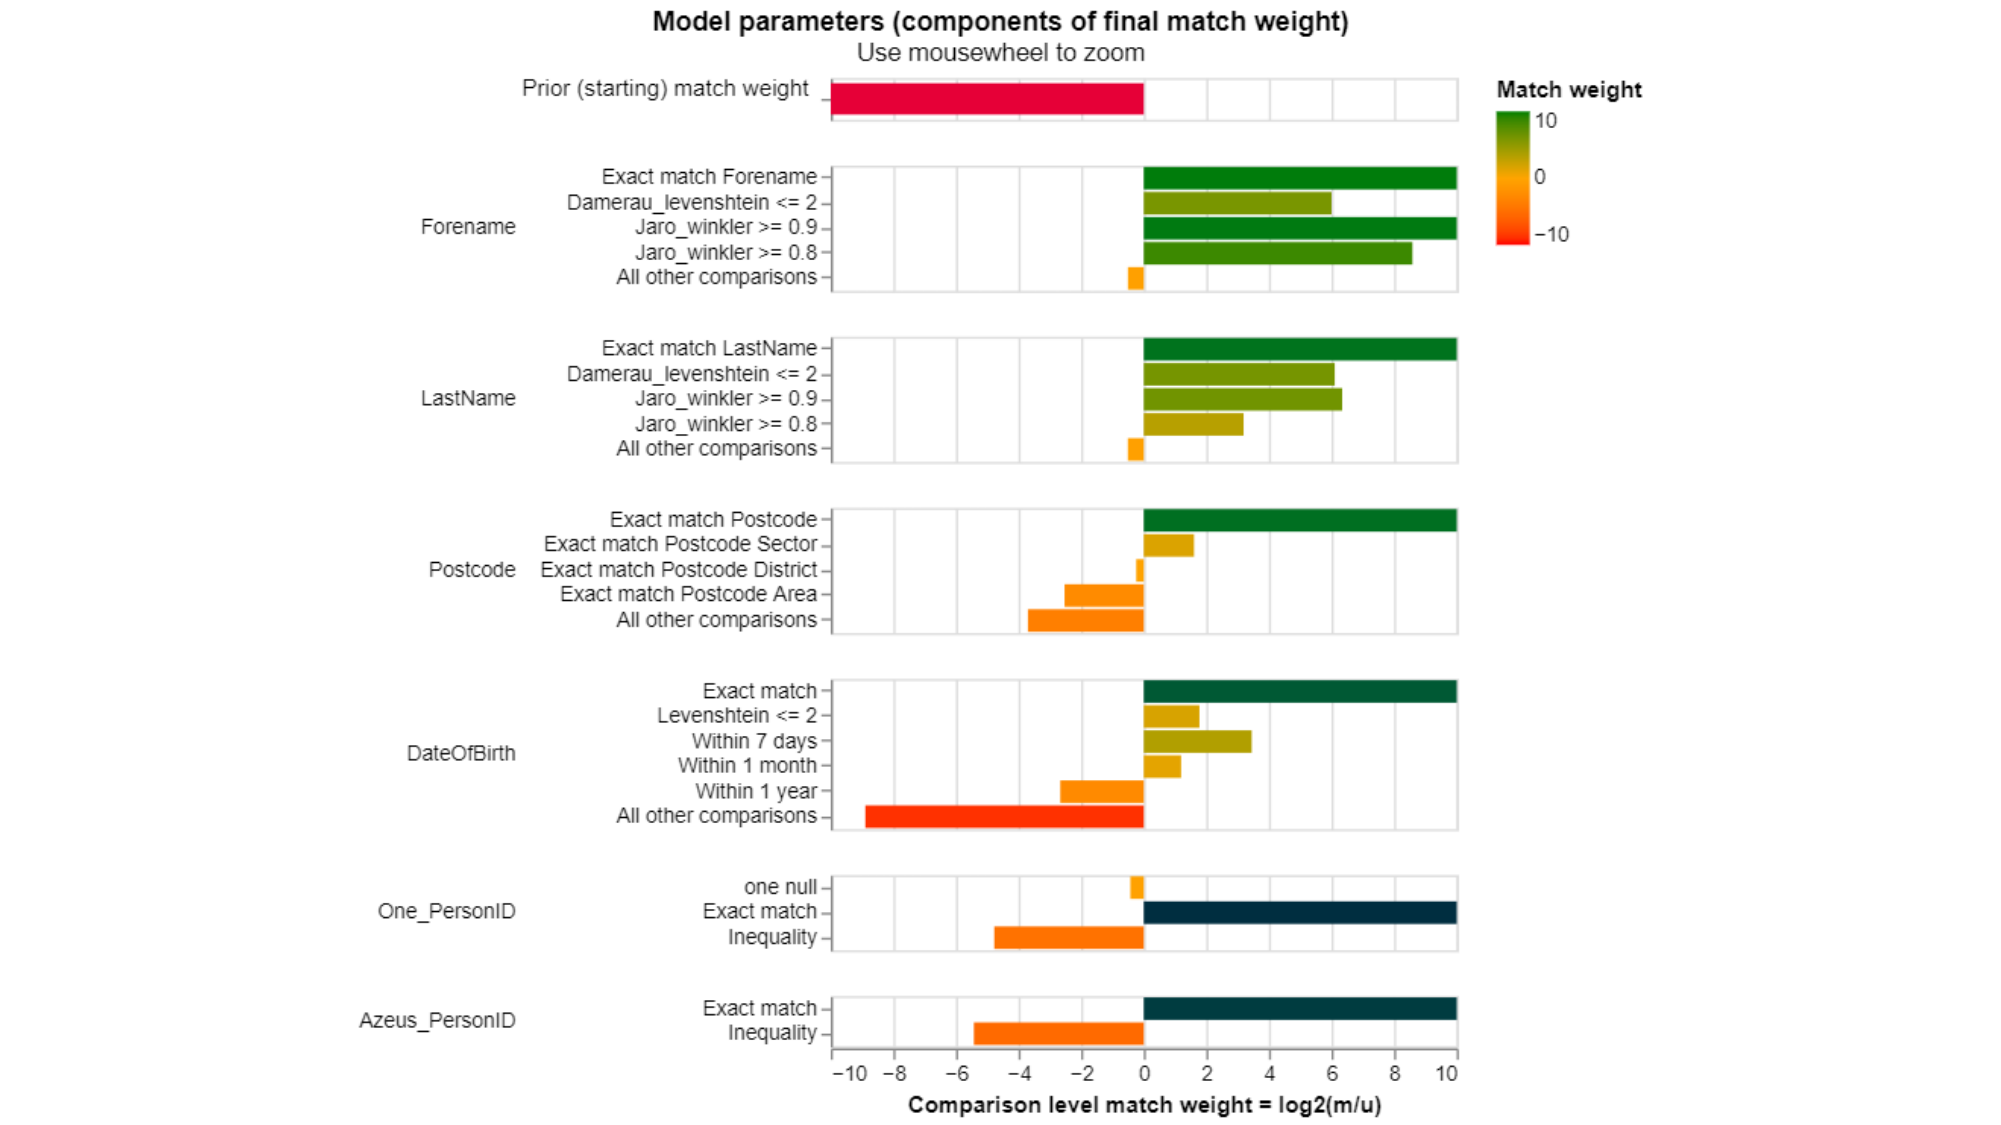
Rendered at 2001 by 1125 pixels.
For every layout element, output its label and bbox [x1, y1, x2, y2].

picture [347, 0, 1653, 1125]
